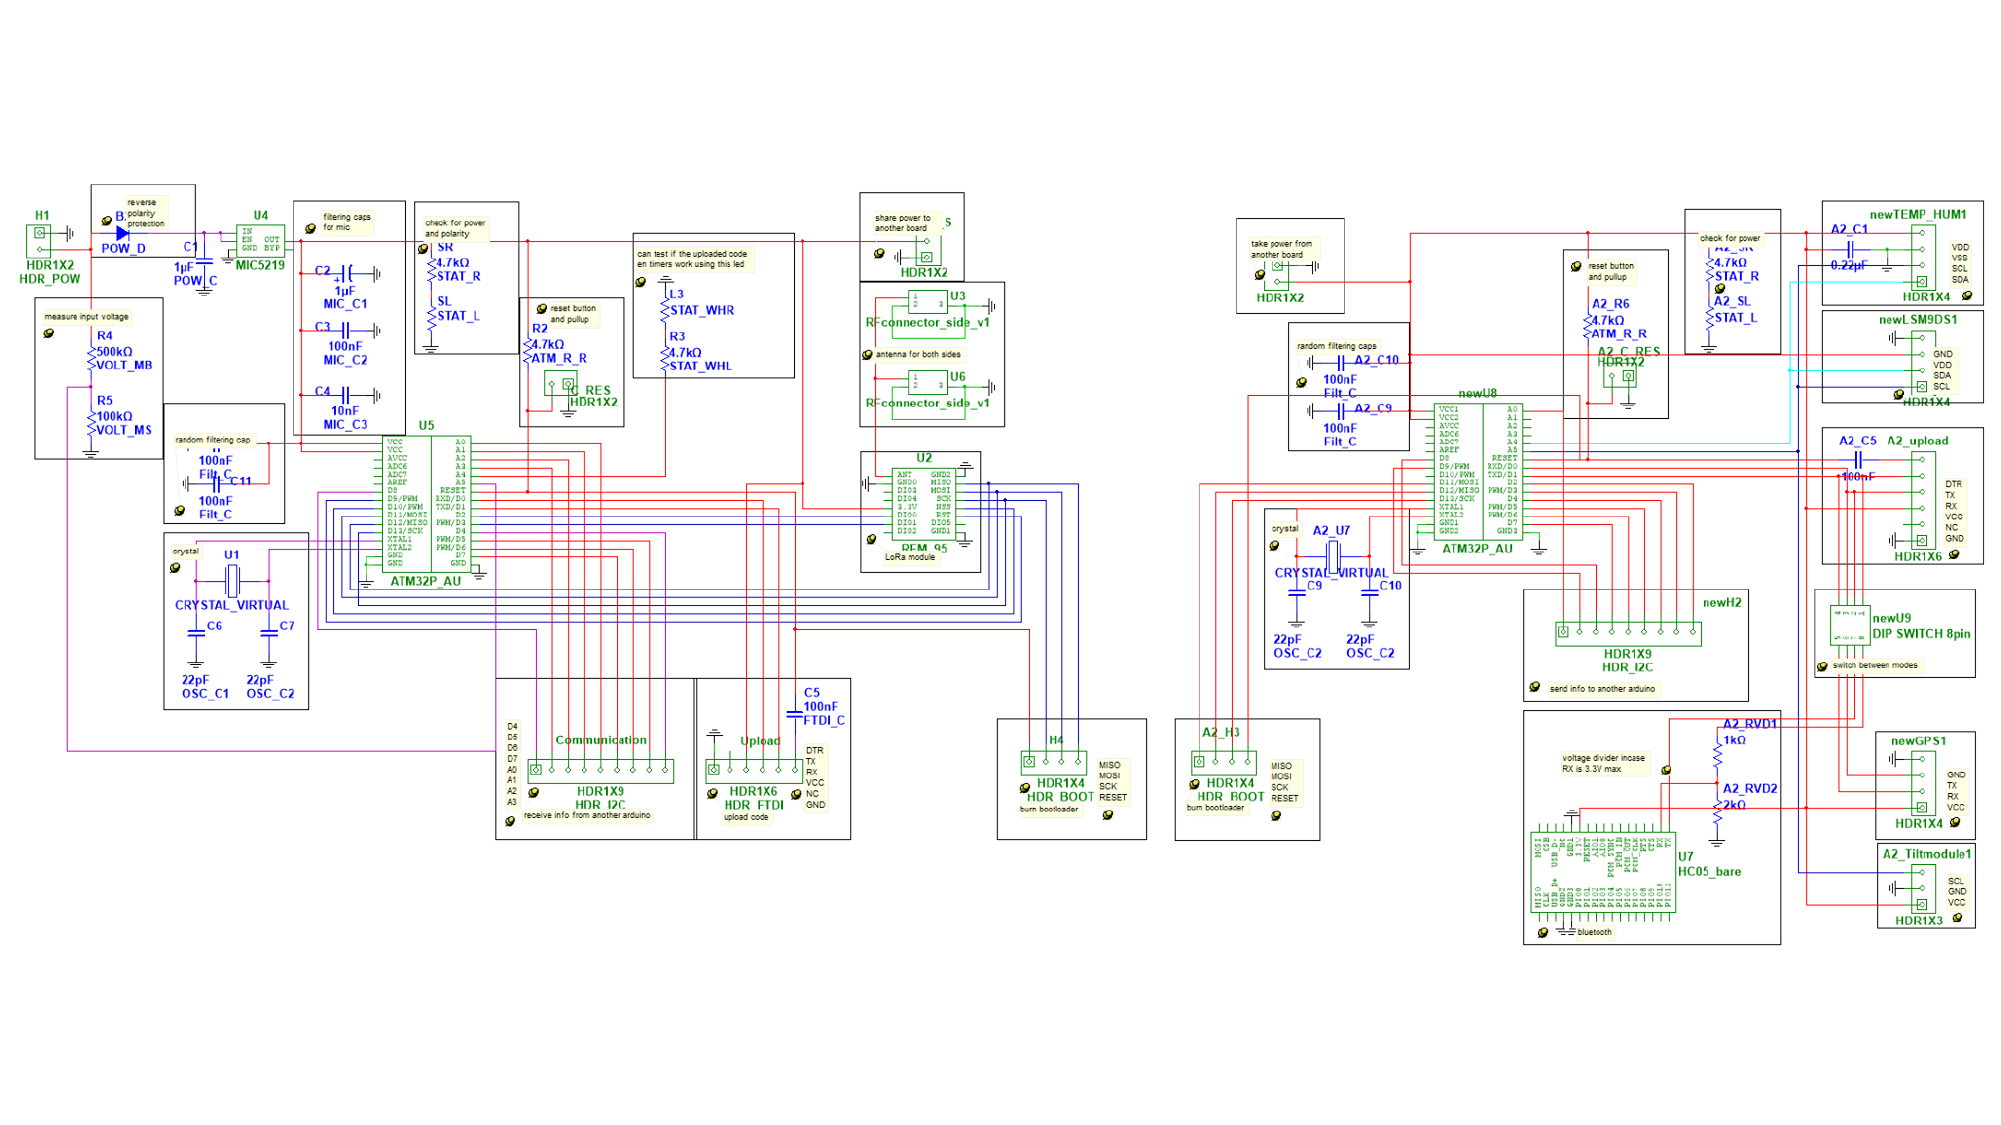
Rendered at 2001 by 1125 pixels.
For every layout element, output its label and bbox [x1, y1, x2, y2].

picture [15, 179, 1985, 946]
